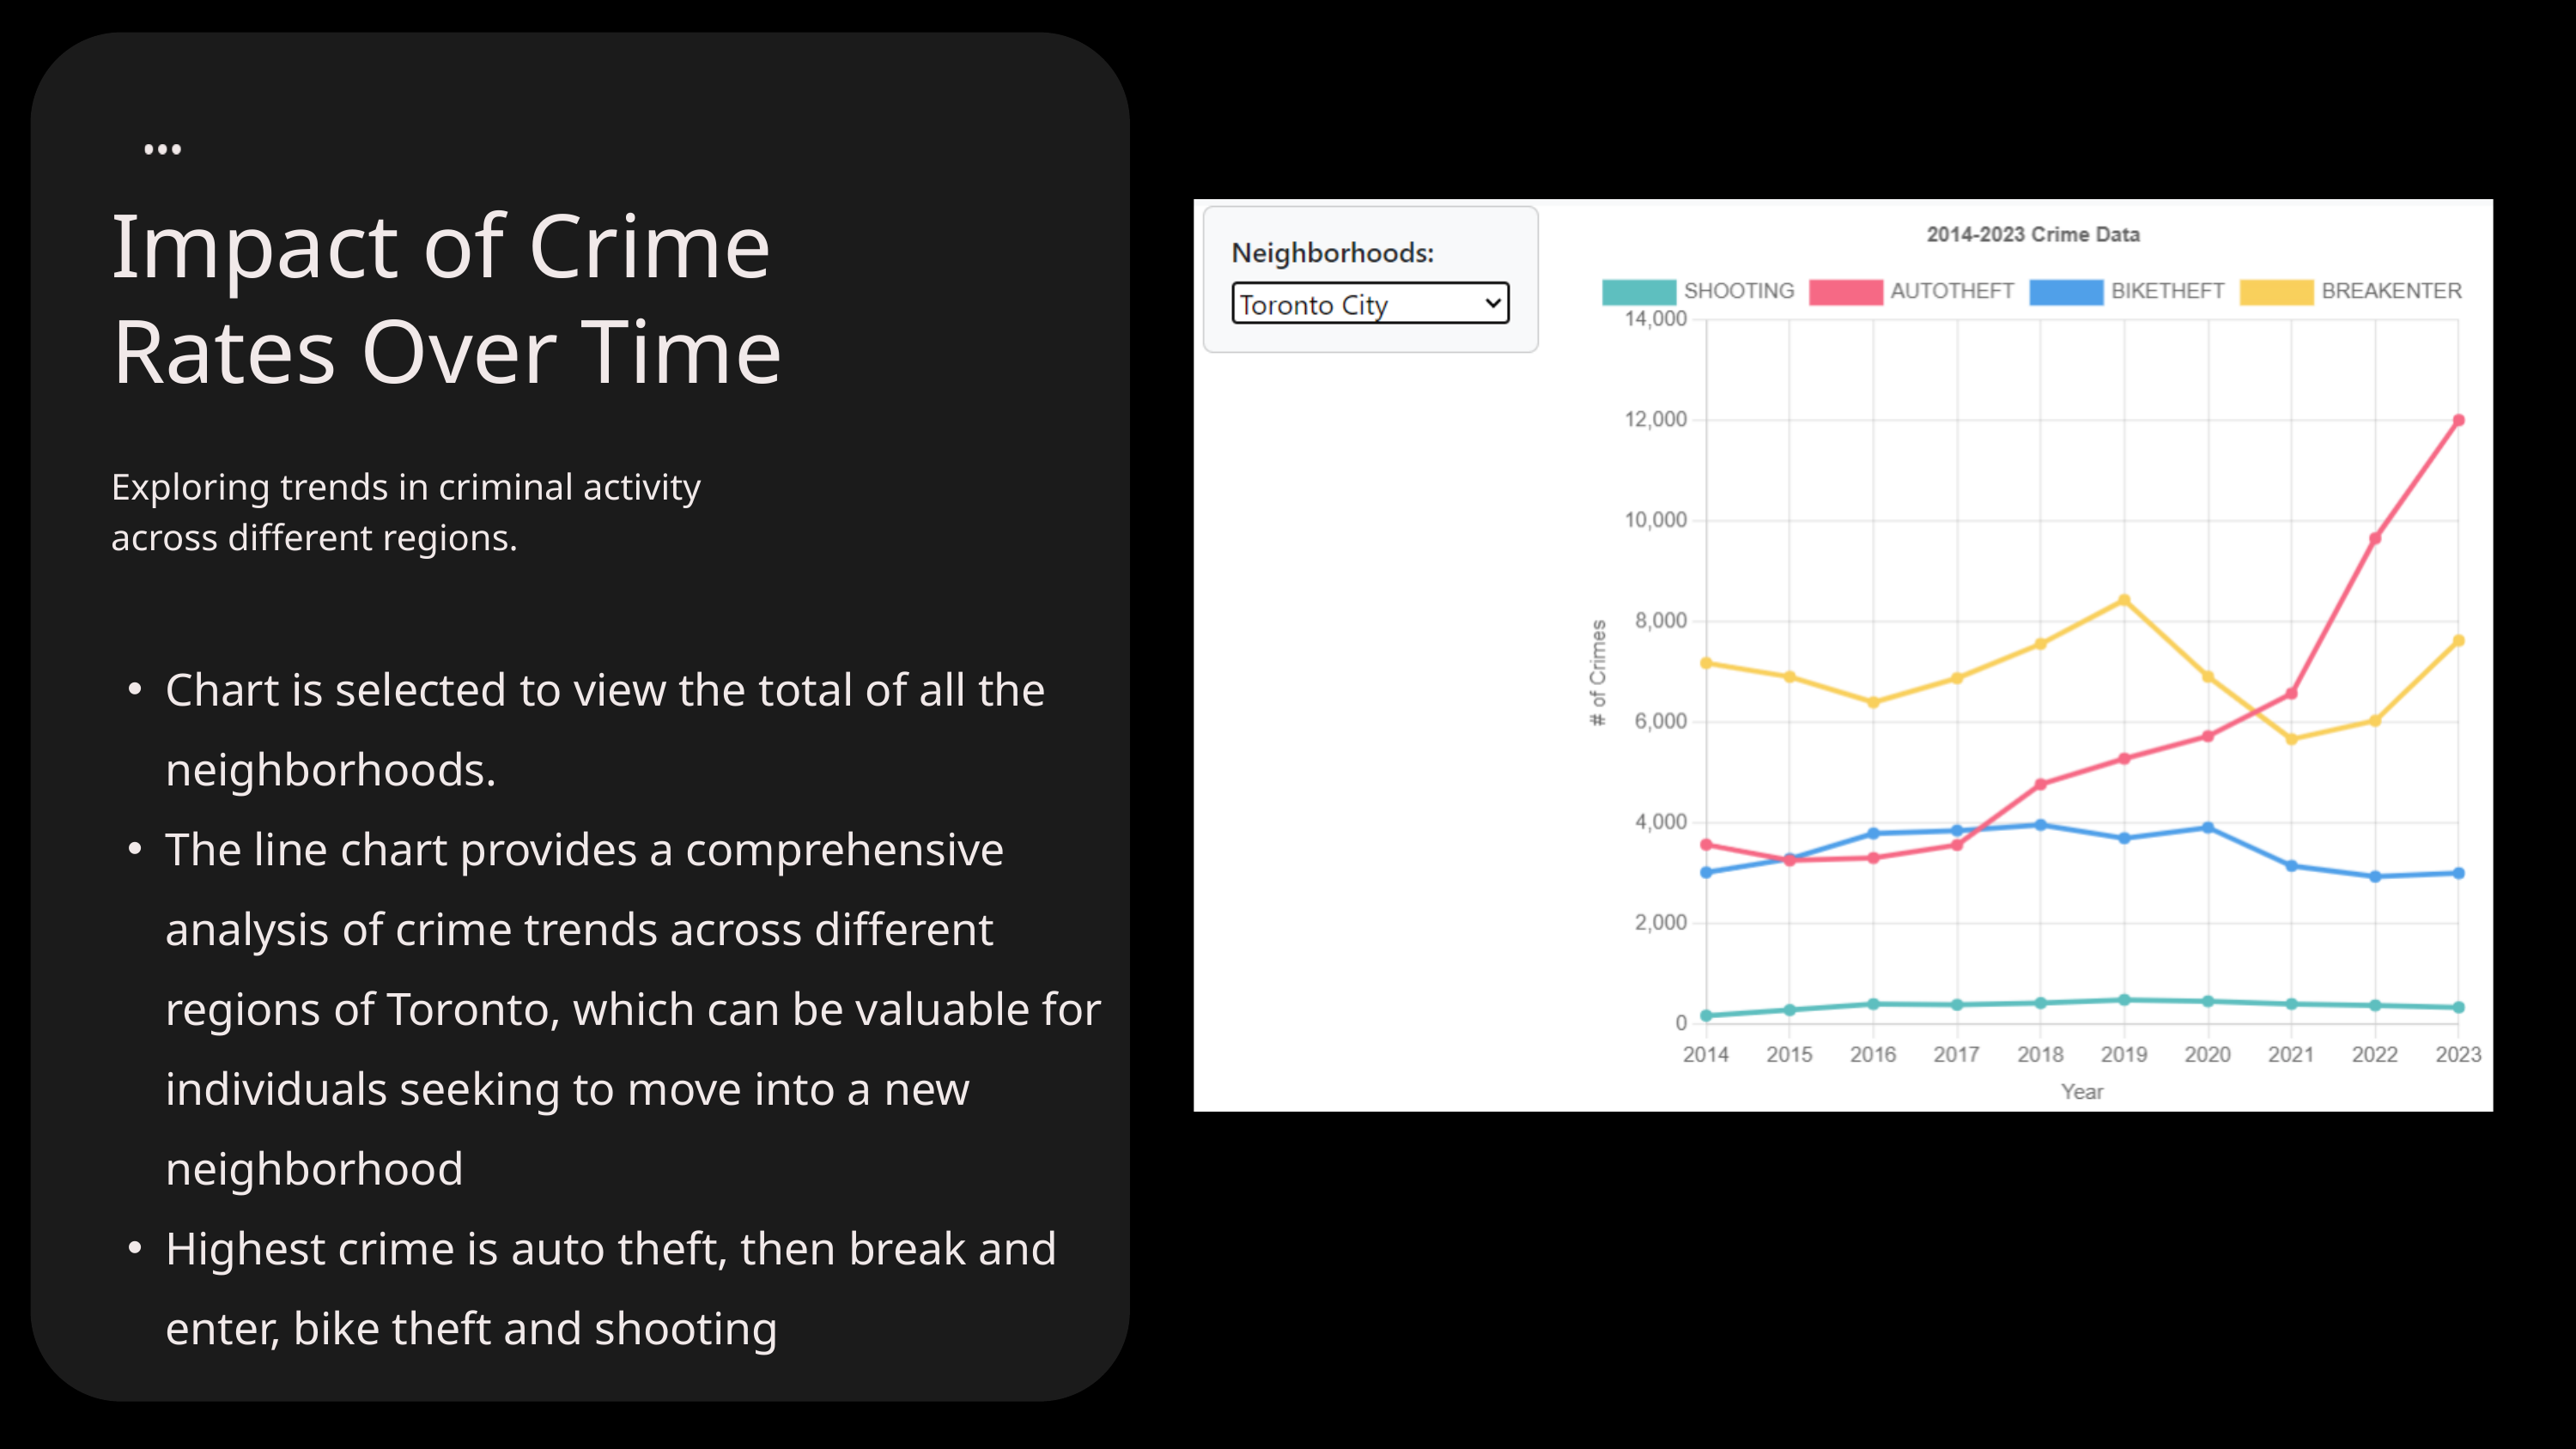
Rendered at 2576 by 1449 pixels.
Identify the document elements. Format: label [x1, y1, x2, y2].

text_box [1194, 199, 2494, 1113]
text_box [30, 32, 1131, 1402]
text_box [110, 189, 922, 555]
